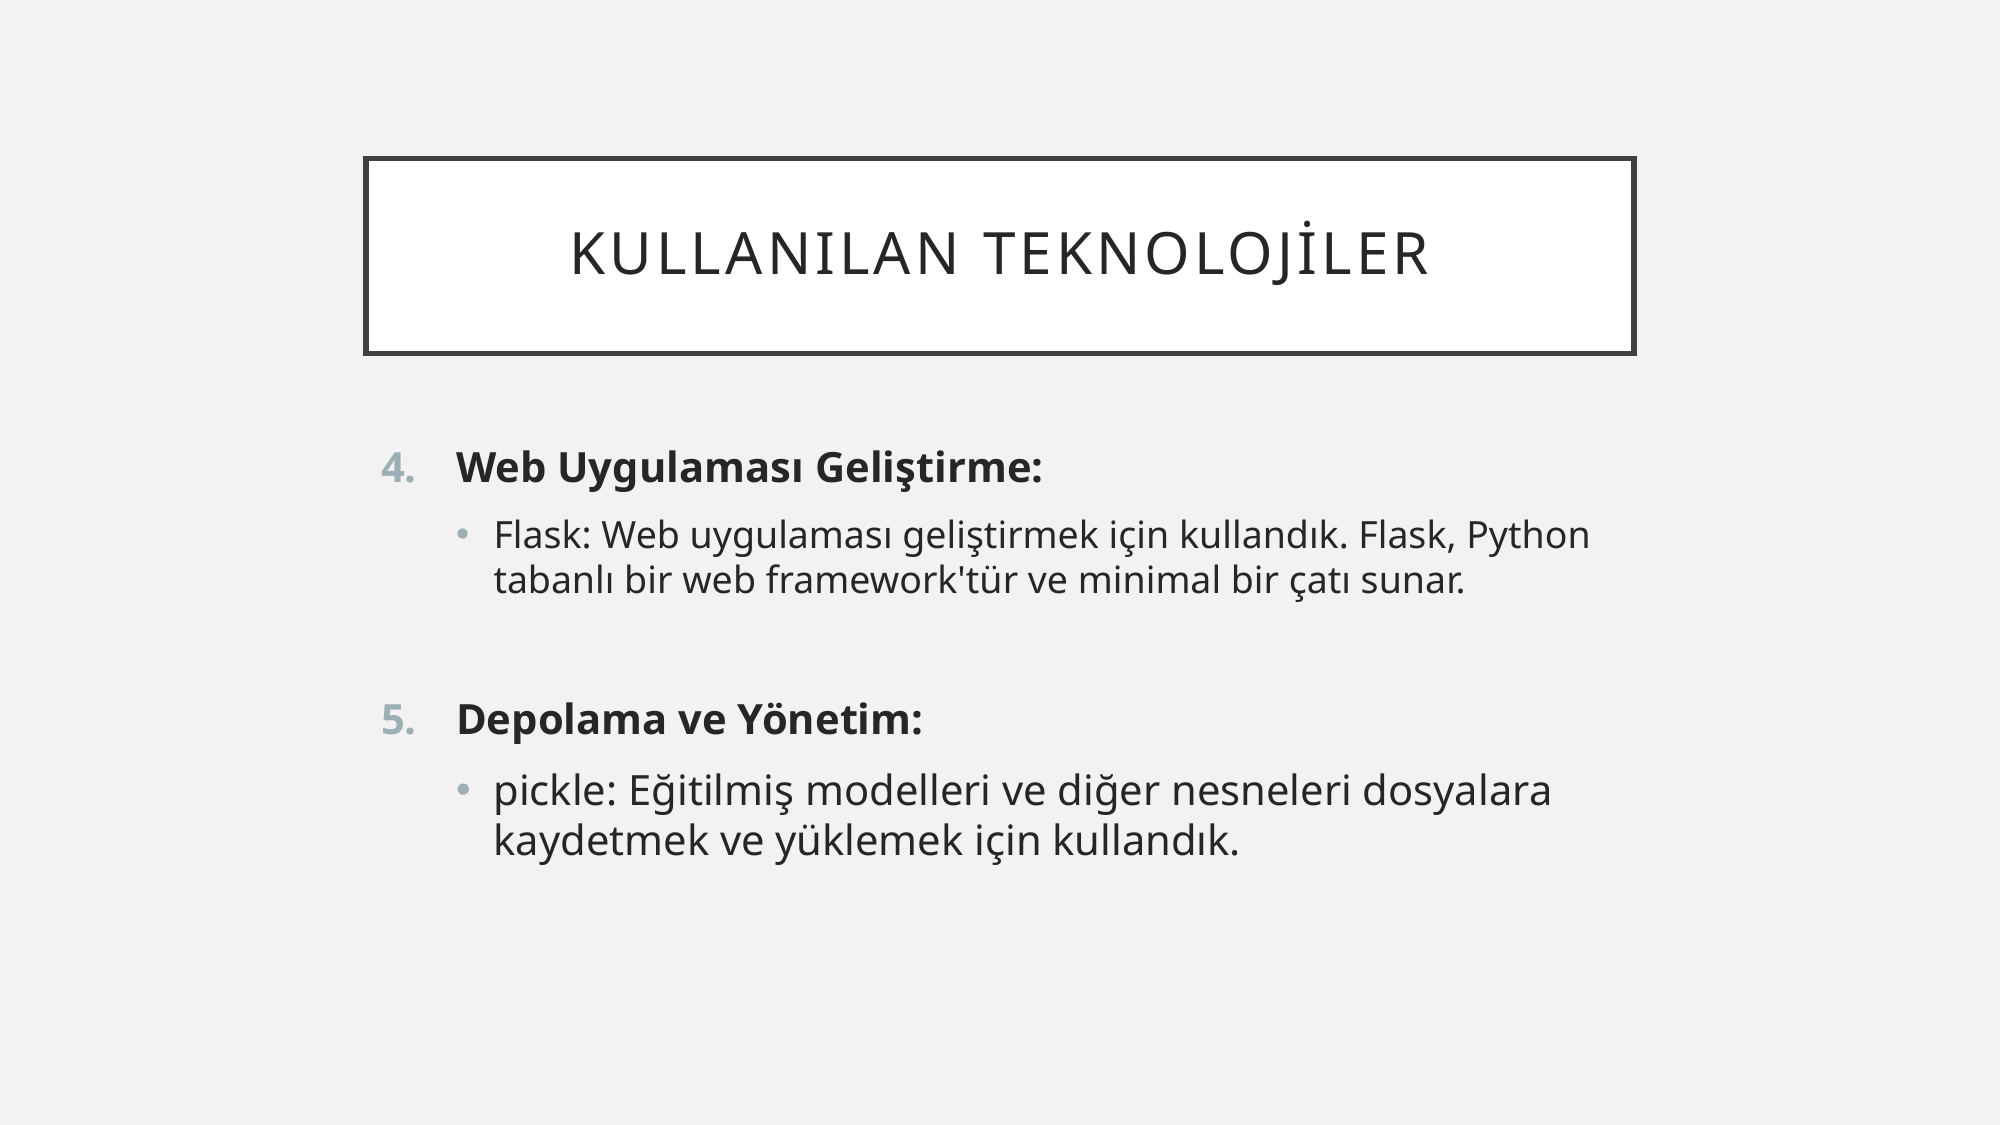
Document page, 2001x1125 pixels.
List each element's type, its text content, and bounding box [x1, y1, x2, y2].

title Kullanılan teknolojiler [363, 156, 1637, 356]
list Web Uygulaması Geliştirme: Flask: Web uygulaması geliştirmek için kullandık. Flask, Python tabanlı bir web framework'tür ve minimal bir çatı sunar. Depolama ve Yönetim: pickle: Eğitilmiş modelleri ve diğer nesneleri dosyalara kaydetmek ve yüklemek için kullandık. [366, 432, 1634, 942]
